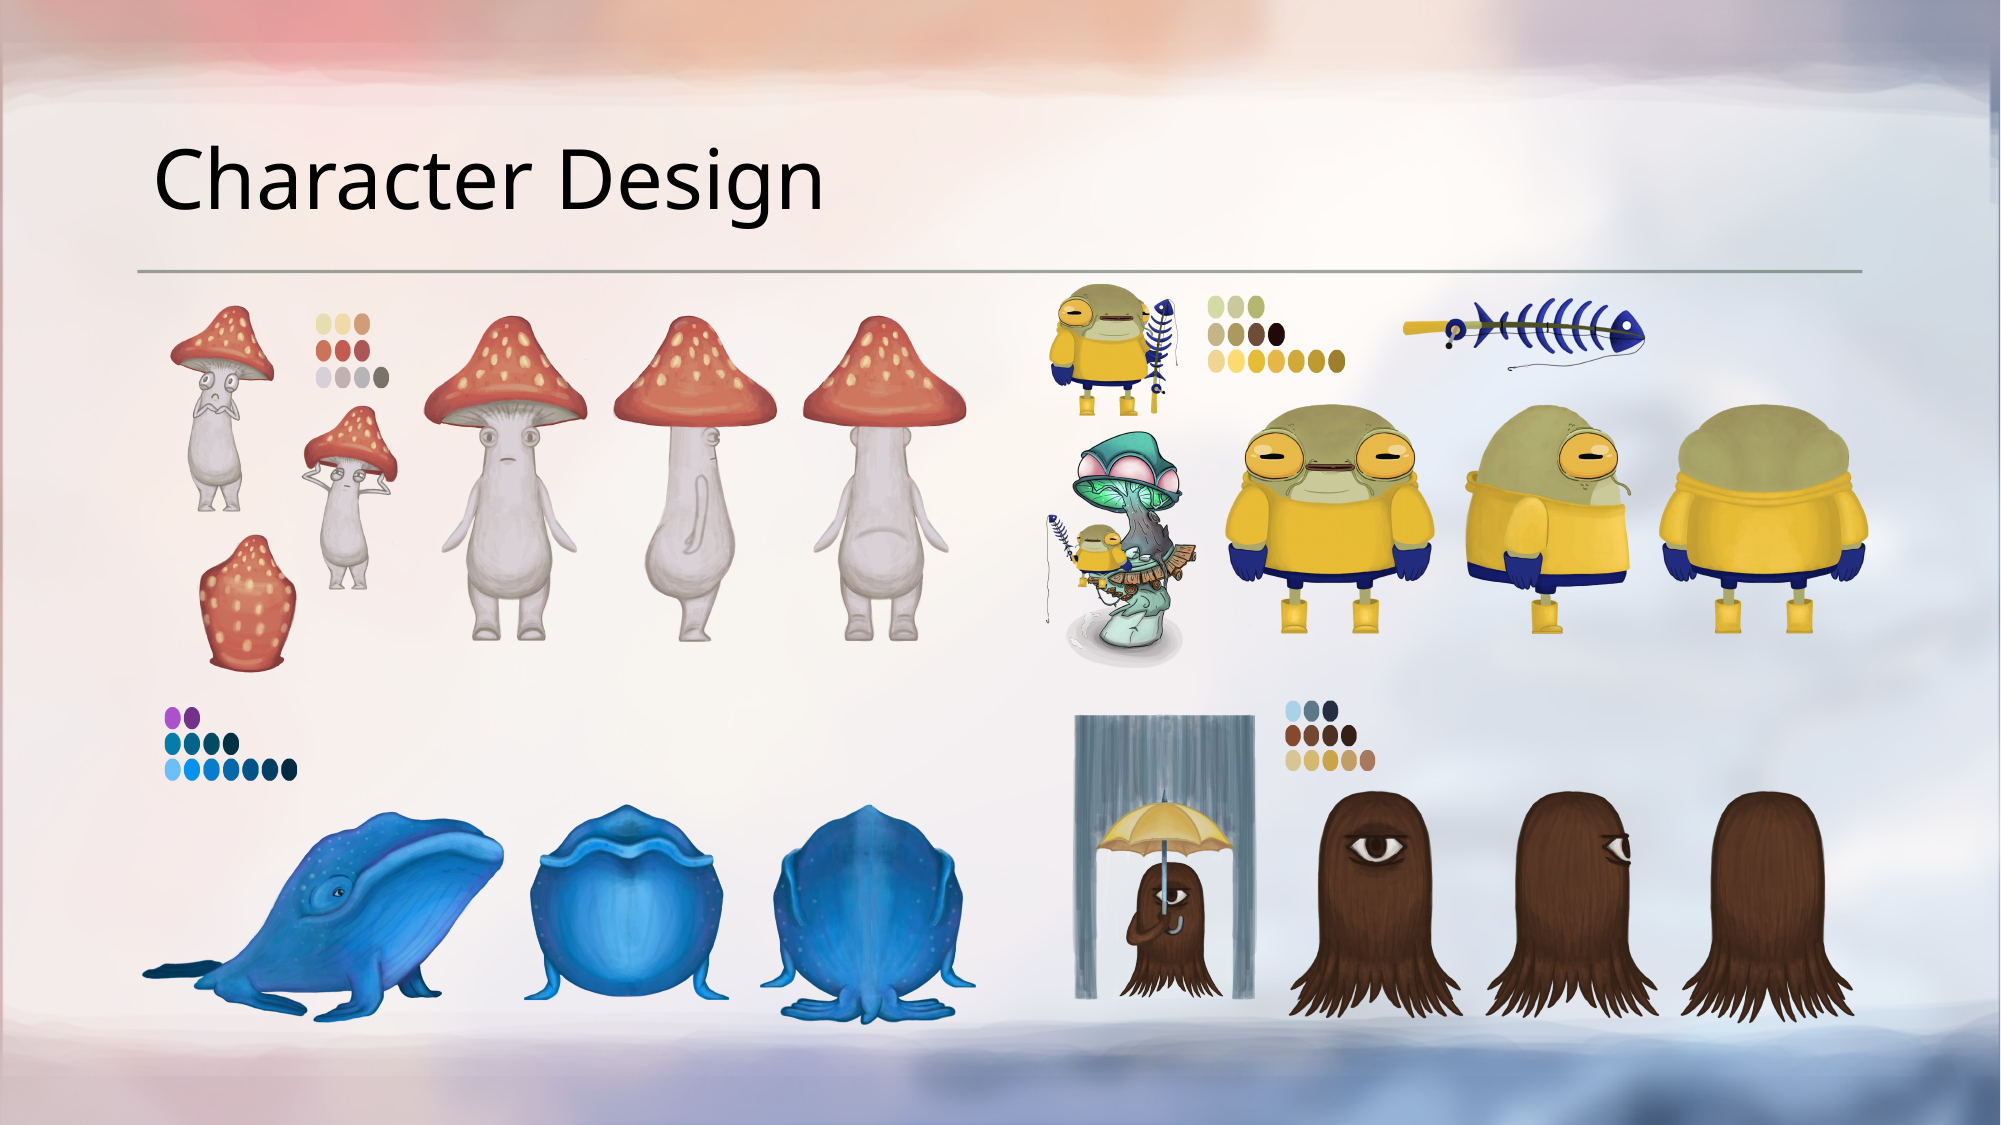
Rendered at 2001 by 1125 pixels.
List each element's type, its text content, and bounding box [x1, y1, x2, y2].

title Character Design [137, 108, 1863, 244]
picture [0, 0, 2001, 1125]
